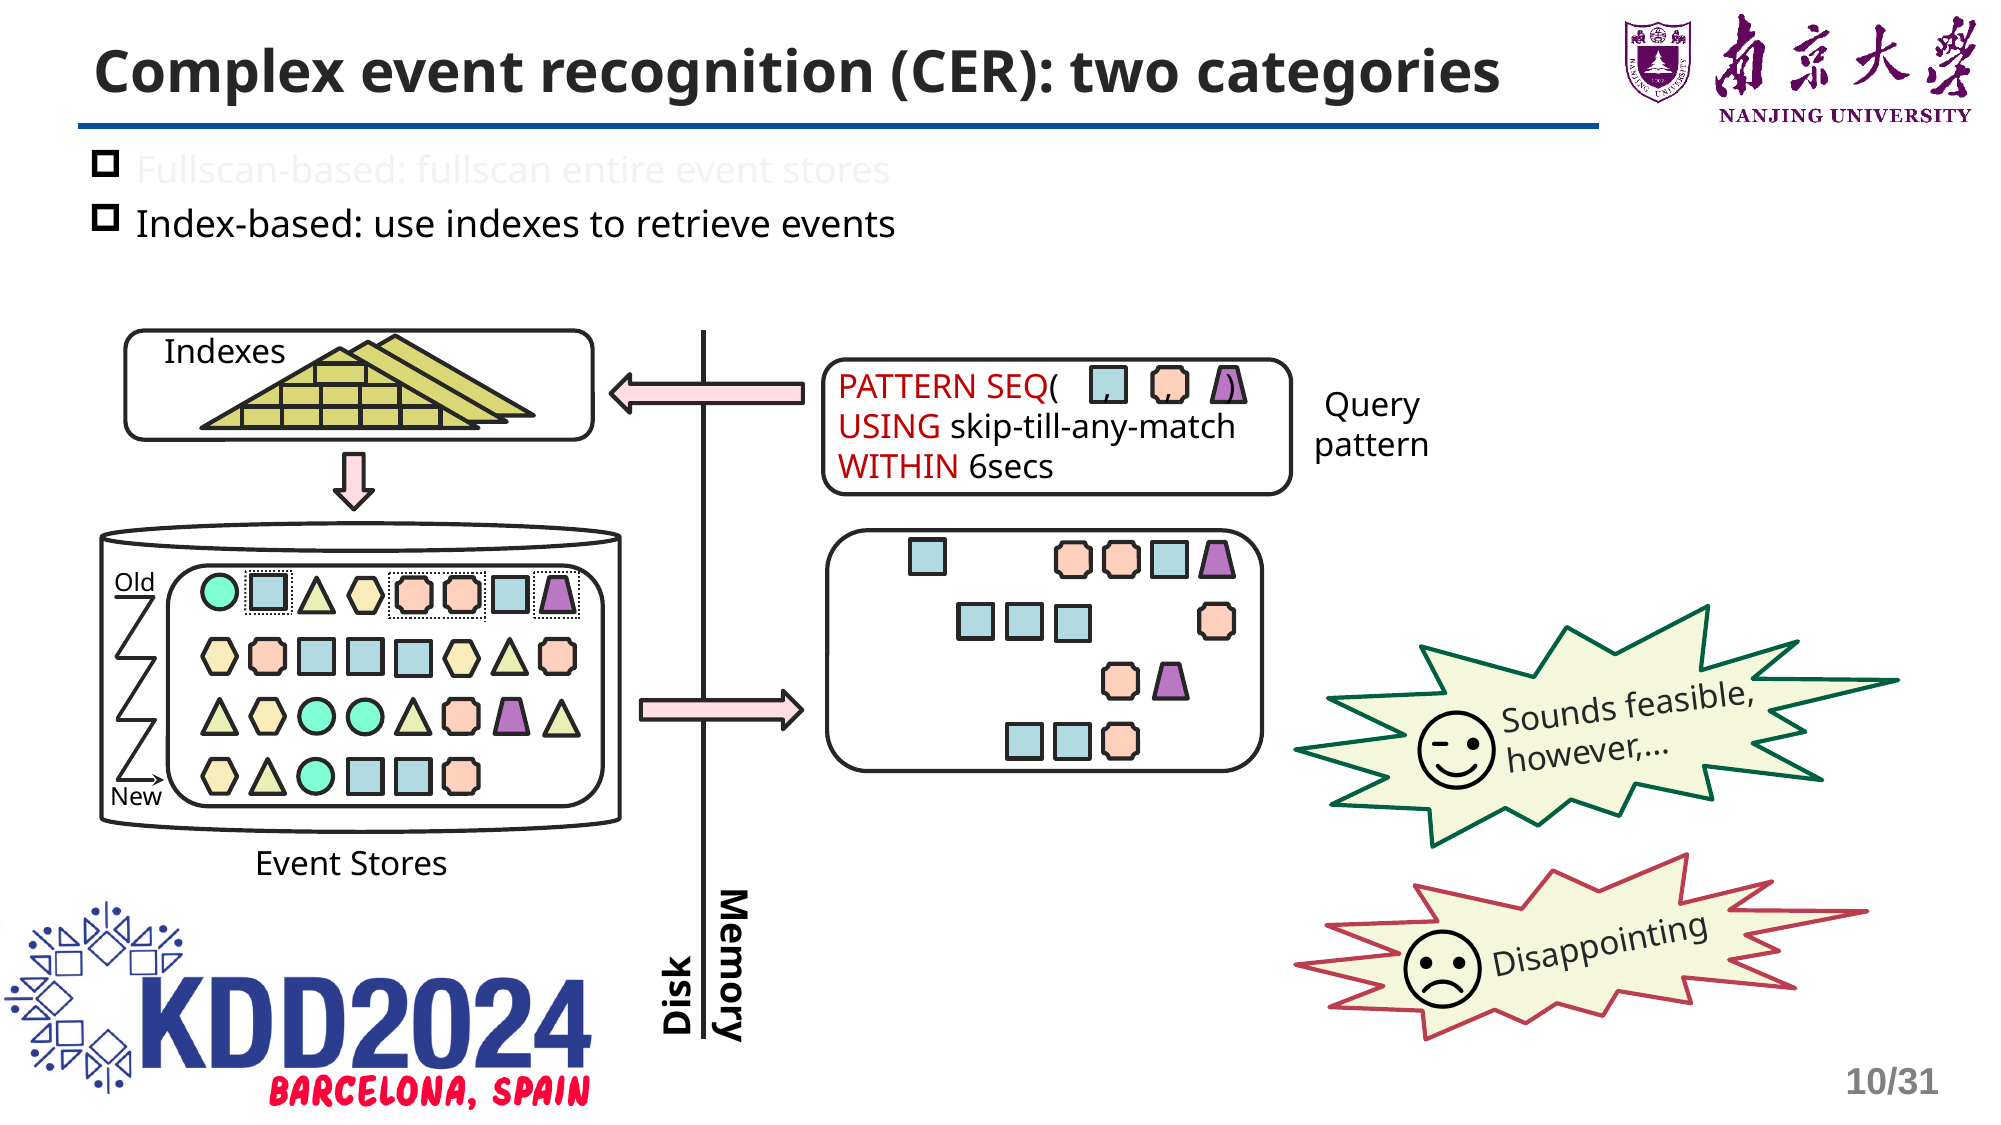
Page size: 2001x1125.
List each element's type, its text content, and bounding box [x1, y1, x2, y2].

text_box [345, 697, 385, 737]
text_box [346, 757, 385, 796]
text_box [368, 361, 442, 404]
text_box [1825, 677, 1901, 699]
text_box [442, 580, 480, 615]
text_box New [92, 773, 181, 818]
text_box [319, 387, 358, 408]
text_box Old [98, 558, 171, 604]
text_box [707, 688, 805, 732]
text_box [359, 356, 367, 361]
text_box [1412, 852, 1690, 935]
text_box [394, 757, 433, 796]
text_box [273, 573, 288, 611]
text_box [441, 696, 481, 736]
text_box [109, 526, 612, 548]
text_box [1293, 604, 1825, 849]
text_box [297, 575, 336, 615]
text_box [1101, 539, 1141, 579]
text_box [908, 537, 947, 576]
text_box [297, 696, 337, 736]
text_box [442, 639, 481, 678]
text_box [248, 756, 287, 796]
picture [1624, 14, 1976, 126]
text_box [399, 404, 443, 430]
text_box [393, 696, 433, 736]
text_box [332, 451, 376, 512]
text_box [117, 724, 156, 779]
text_box [1198, 539, 1237, 579]
text_box [441, 756, 481, 796]
text_box [1053, 722, 1092, 761]
text_box [1150, 540, 1189, 579]
text_box [346, 575, 384, 615]
text_box [240, 404, 280, 430]
text_box [542, 698, 581, 738]
text_box Memory [705, 863, 766, 1067]
text_box Indexes [92, 323, 359, 378]
text_box [358, 383, 402, 408]
text_box Query pattern [1322, 375, 1488, 471]
text_box [99, 521, 622, 834]
text_box [492, 696, 531, 736]
text_box [394, 580, 434, 615]
text_box [1497, 908, 1870, 1026]
text_box [359, 339, 509, 424]
text_box [537, 636, 577, 676]
text_box [248, 636, 288, 676]
text_box [319, 408, 359, 430]
text_box [638, 698, 699, 722]
text_box [248, 696, 287, 736]
text_box [200, 636, 239, 676]
text_box [825, 528, 1265, 774]
text_box [313, 361, 368, 387]
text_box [117, 665, 156, 719]
text_box [1053, 540, 1093, 580]
picture [0, 892, 602, 1125]
text_box [539, 575, 553, 615]
text_box [478, 619, 486, 624]
text_box Event Stores [83, 834, 620, 890]
text_box [490, 636, 529, 676]
text_box Fullscan-based: fullscan entire event stores Index-based: use indexes to retrieve events [74, 129, 1500, 253]
text_box [279, 383, 319, 408]
text_box [956, 602, 995, 641]
text_box [1197, 601, 1237, 641]
text_box [280, 408, 319, 430]
text_box [123, 328, 595, 442]
text_box [114, 773, 159, 787]
text_box Complex event recognition (CER): two categories [78, 27, 1619, 113]
text_box [1101, 721, 1141, 761]
text_box Sounds feasible, however,… [1483, 653, 1834, 788]
text_box [608, 372, 699, 415]
text_box [491, 575, 530, 614]
text_box [1005, 722, 1044, 761]
text_box [377, 333, 537, 418]
text_box [1422, 1027, 1460, 1042]
text_box [1151, 661, 1190, 701]
text_box [562, 575, 574, 615]
text_box PATTERN SEQ( , , ) USING skip-till-any-match WITHIN 6secs [823, 357, 1322, 492]
text_box [199, 378, 481, 431]
text_box [707, 381, 805, 406]
text_box Disappointing [1497, 887, 1751, 992]
text_box [1054, 604, 1092, 643]
text_box [200, 696, 239, 736]
text_box [1101, 661, 1141, 701]
picture [1407, 700, 1507, 800]
text_box [297, 637, 336, 676]
text_box [296, 756, 336, 796]
text_box [200, 756, 239, 796]
text_box Disk [645, 927, 705, 1067]
text_box [394, 639, 433, 678]
text_box [1293, 920, 1391, 1012]
text_box [249, 573, 264, 611]
text_box [359, 408, 399, 430]
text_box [115, 603, 154, 658]
text_box [1005, 602, 1044, 641]
text_box [831, 492, 1283, 497]
text_box 10/31 [1789, 1049, 1954, 1110]
text_box [200, 572, 240, 612]
text_box [165, 563, 605, 809]
text_box [1740, 879, 1775, 903]
picture [1393, 919, 1492, 1019]
text_box [346, 637, 385, 676]
